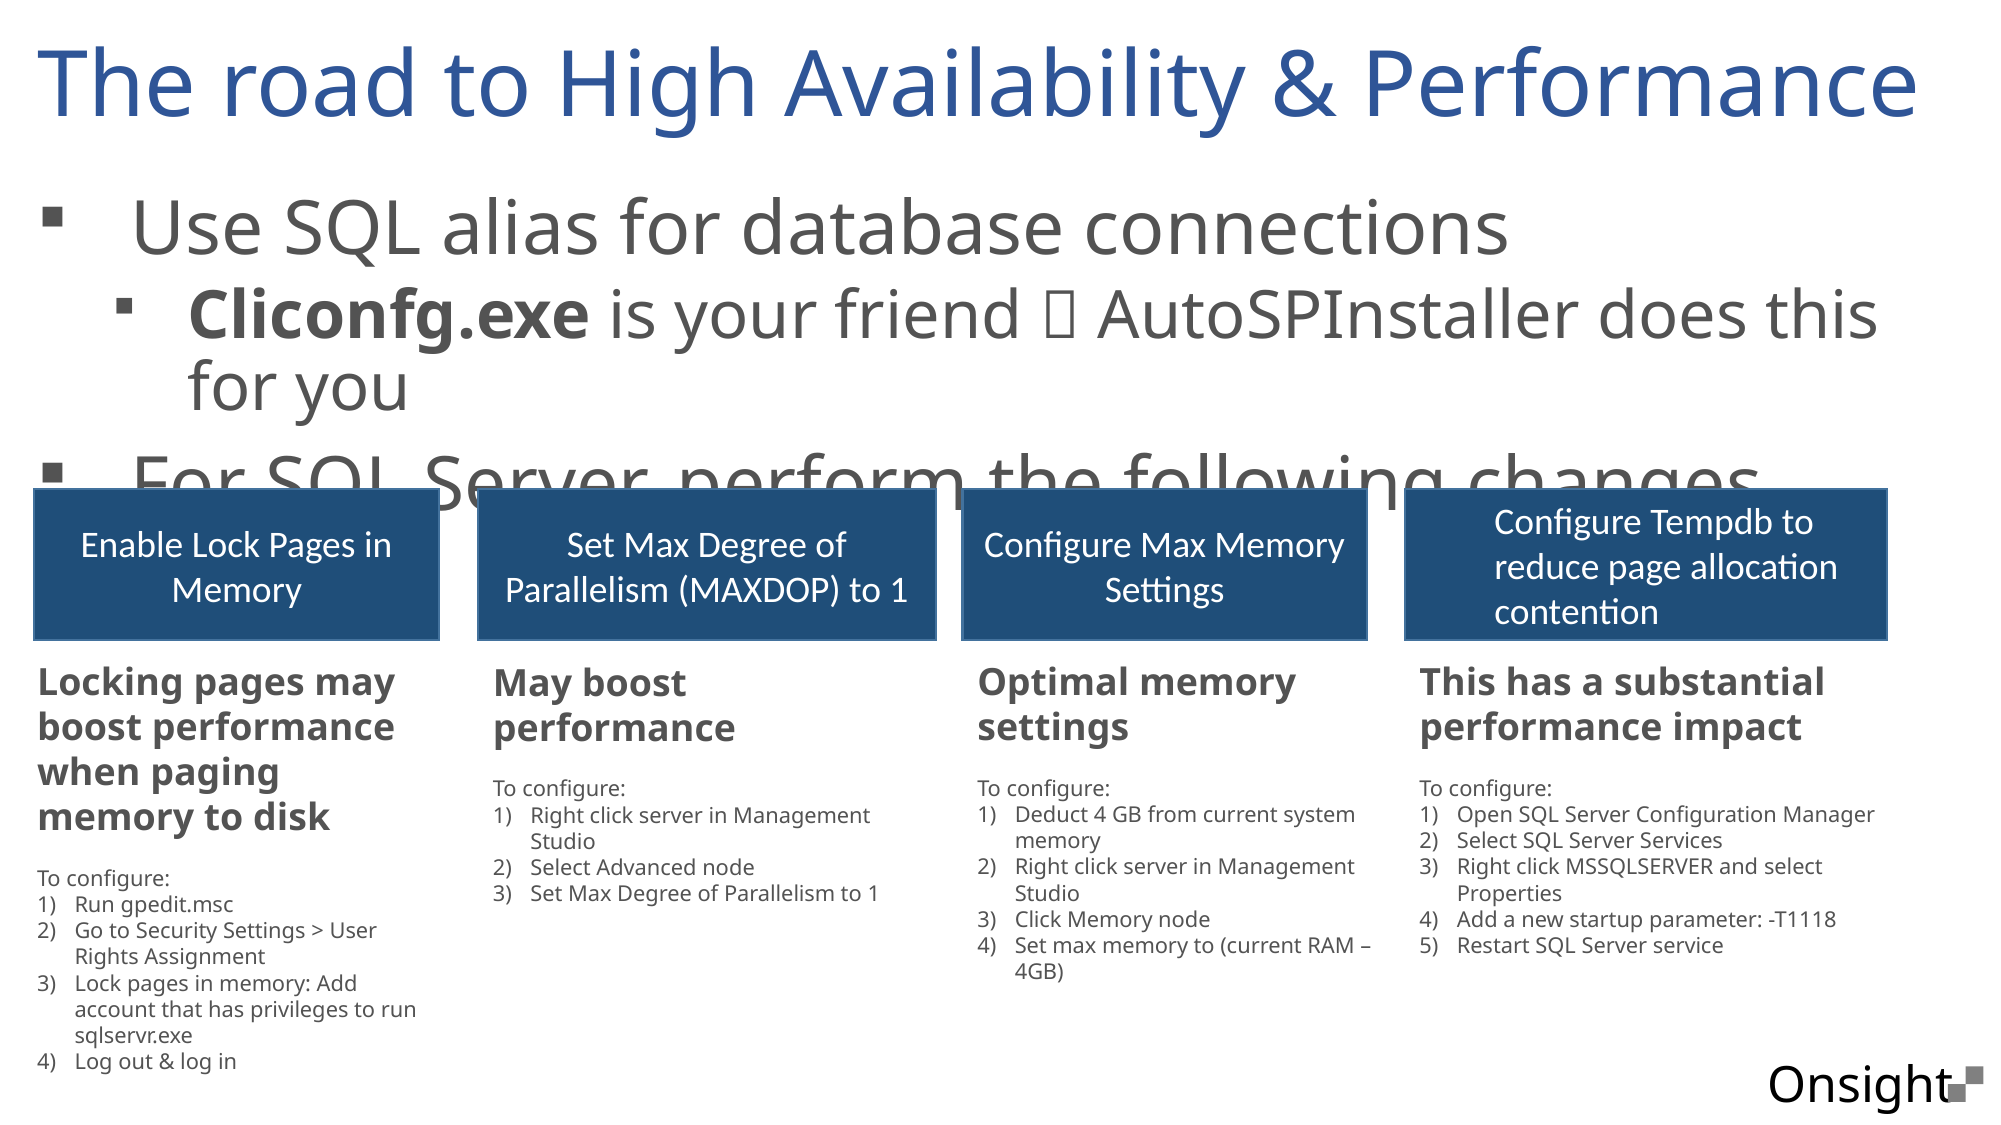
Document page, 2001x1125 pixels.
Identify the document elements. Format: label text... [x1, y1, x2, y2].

text_box May boost performance To configure: Right click server in Management Studio Select Advanced node Set Max Degree of Parallelism to 1 [478, 651, 936, 914]
list Use SQL alias for database connections Cliconfg.exe is your friend  AutoSPInstaller does this for you For SQL Server, perform the following changes [22, 182, 1981, 507]
text_box Enable Lock Pages in Memory [33, 488, 440, 641]
text_box Set Max Degree of Parallelism (MAXDOP) to 1 [477, 488, 937, 641]
text_box Locking pages may boost performance when paging memory to disk To configure: Run gpedit.msc Go to Security Settings > User Rights Assignment Lock pages in memory: Add account that has privileges to run sqlservr.exe Log out & log in [22, 650, 453, 1082]
title The road to High Availability & Performance [22, 29, 1982, 166]
text_box Optimal memory settings To configure: Deduct 4 GB from current system memory Right click server in Management Studio Click Memory node Set max memory to (current RAM – 4GB) [962, 650, 1393, 992]
text_box This has a substantial performance impact To configure: Open SQL Server Configuration Manager Select SQL Server Services Right click MSSQLSERVER and select Properties Add a new startup parameter: -T1118 Restart SQL Server service [1404, 650, 1917, 966]
text_box Configure Tempdb to reduce page allocation contention [1404, 488, 1888, 641]
text_box Configure Max Memory Settings [961, 488, 1368, 641]
